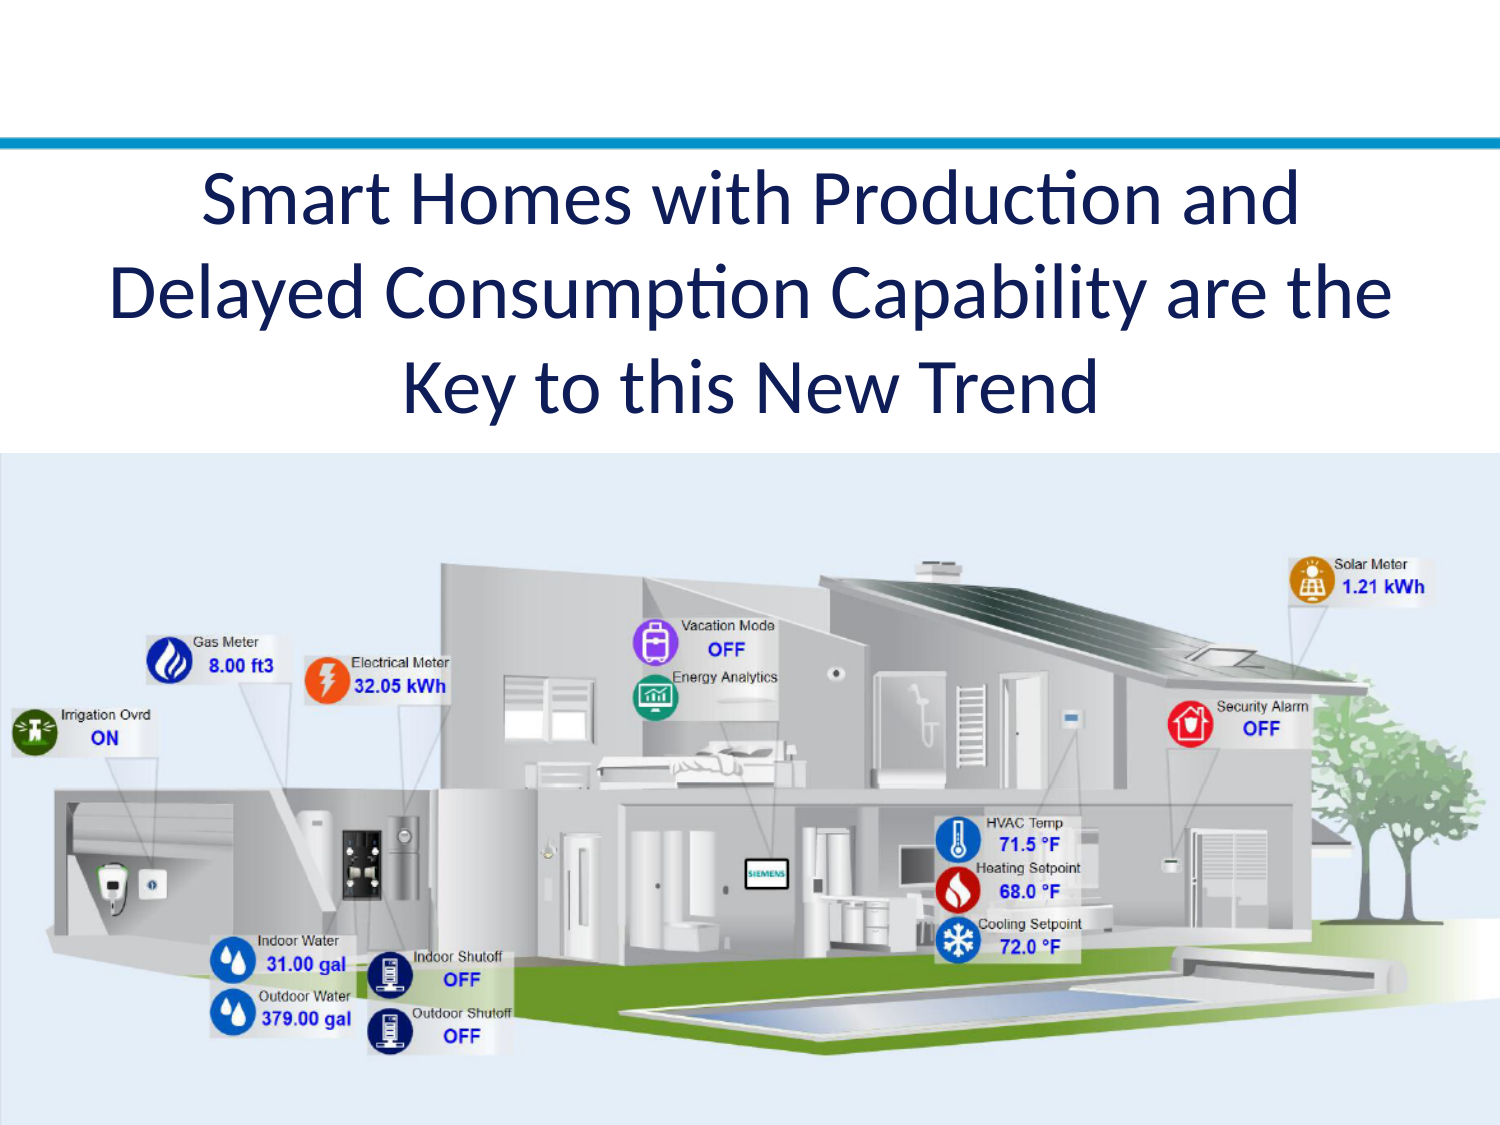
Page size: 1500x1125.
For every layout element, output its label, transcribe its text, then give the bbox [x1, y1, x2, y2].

picture [0, 453, 1500, 1125]
title Smart Homes with Production and Delayed Consumption Capability are the Key to this New Trend [77, 136, 1428, 438]
